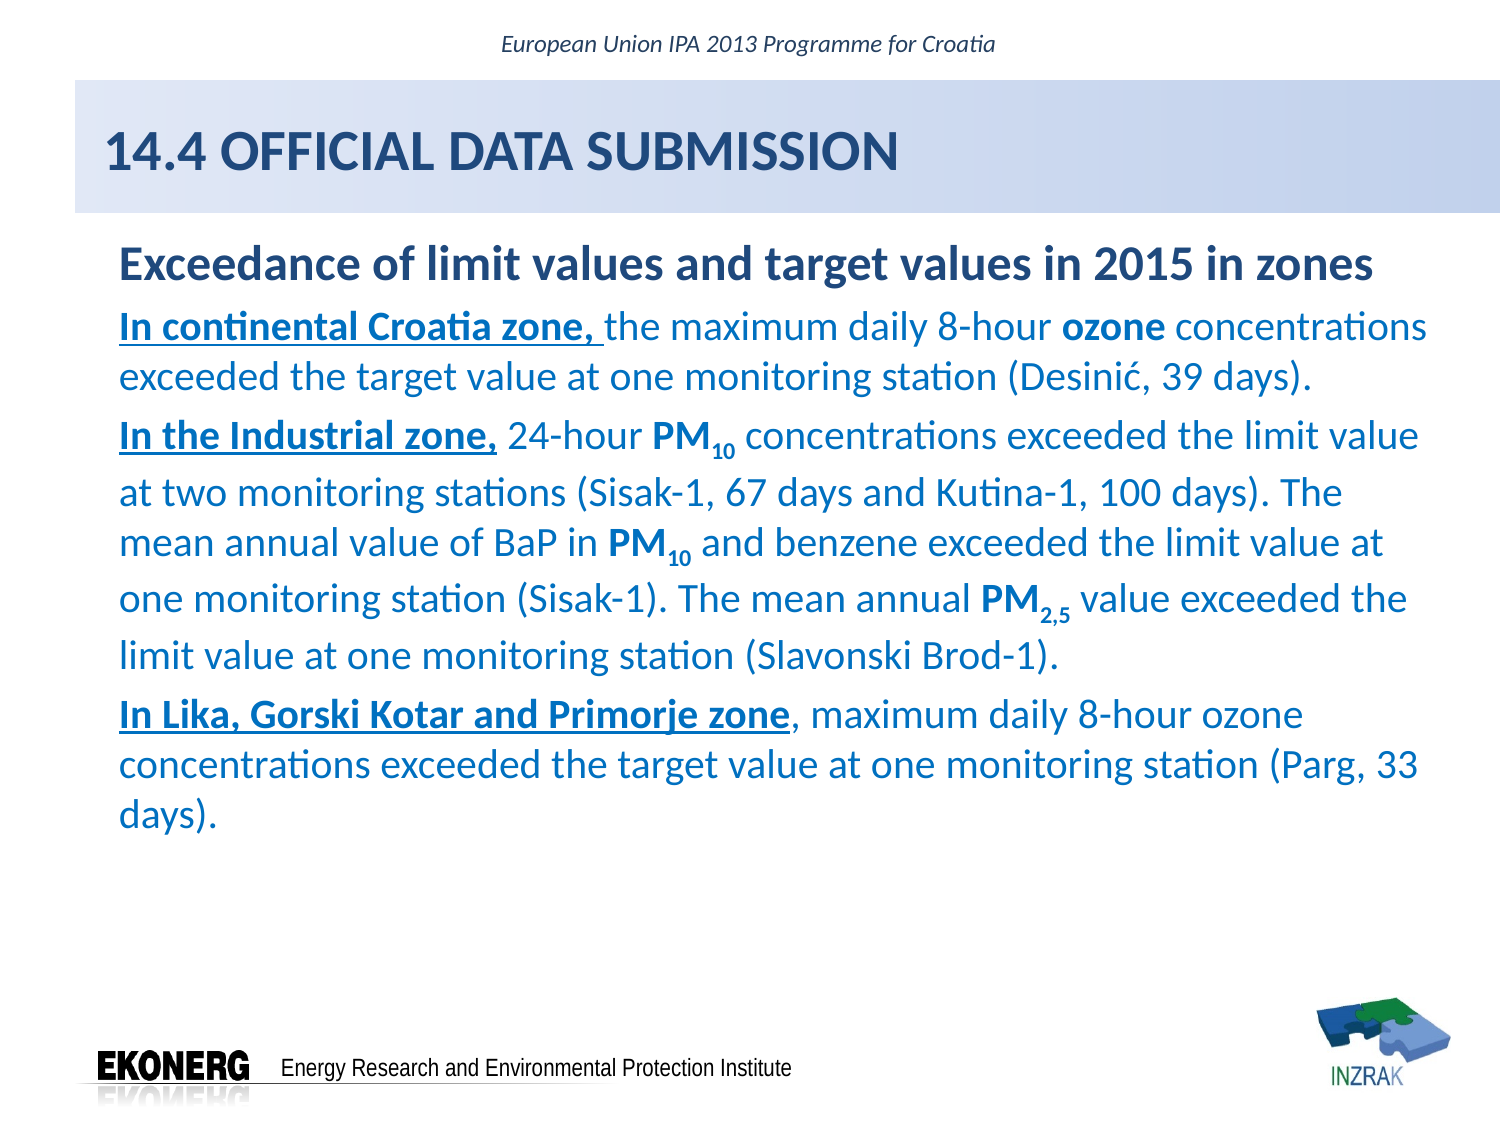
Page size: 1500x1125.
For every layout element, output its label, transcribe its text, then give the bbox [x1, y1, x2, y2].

text_box European Union IPA 2013 Programme for Croatia [0, 23, 1498, 71]
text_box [72, 1043, 812, 1112]
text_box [61, 1038, 636, 1112]
text_box Exceedance of limit values and target values in 2015 in zones In continental Croatia zone, the maximum daily 8-hour ozone concentrations exceeded the target value at one monitoring station (Desinić, 39 days). In the Industrial zone, 24-hour PM10 concentrations exceeded the limit value at two monitoring stations (Sisak-1, 67 days and Kutina-1, 100 days). The mean annual value of BaP in PM10 and benzene exceeded the limit value at one monitoring station (Sisak-1). The mean annual PM2,5 value exceeded the limit value at one monitoring station (Slavonski Brod-1). In Lika, Gorski Kotar and Primorje zone, maximum daily 8-hour ozone concentrations exceeded the target value at one monitoring station (Parg, 33 days). [29, 223, 1451, 1014]
title 14.4 OFFICIAL DATA SUBMISSION [75, 80, 1500, 213]
picture [1315, 996, 1451, 1093]
